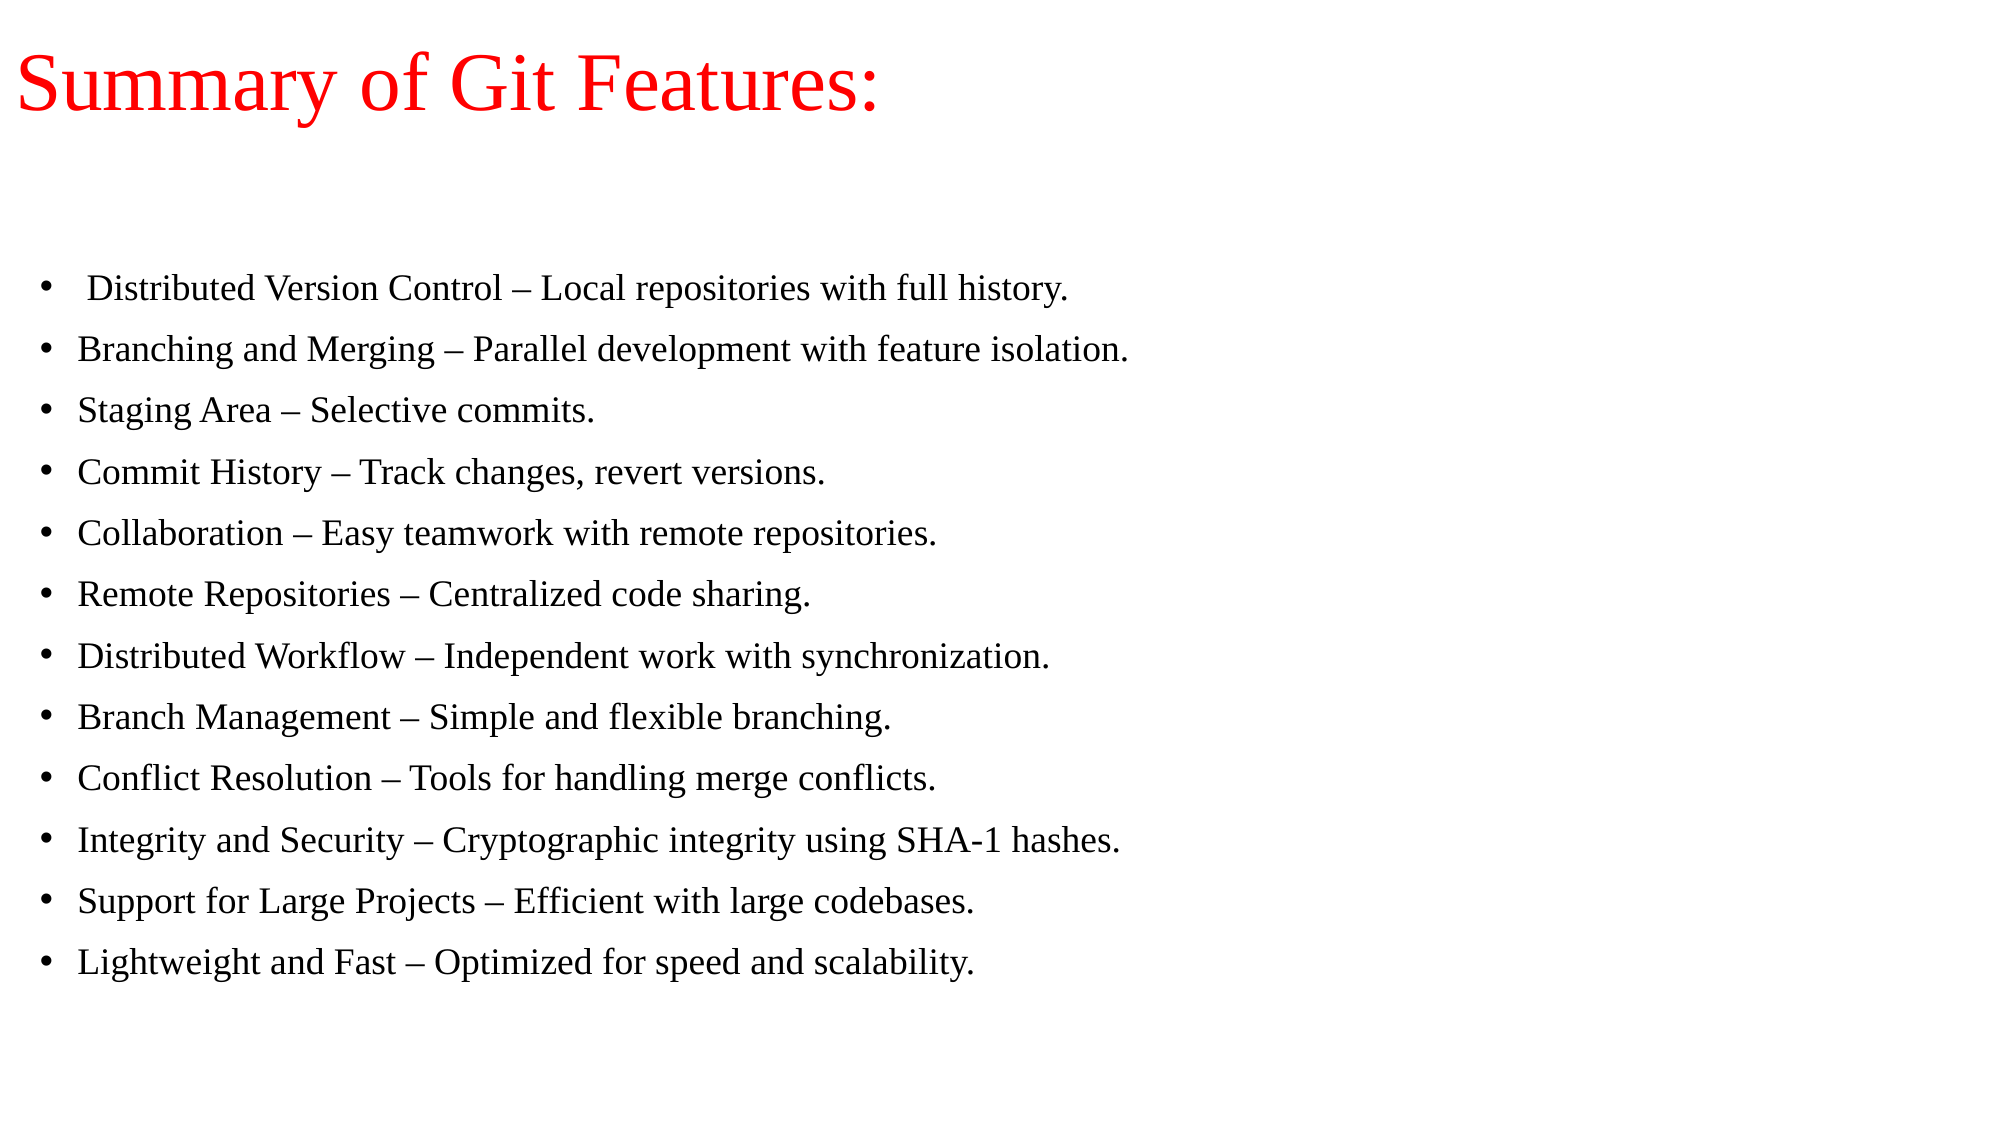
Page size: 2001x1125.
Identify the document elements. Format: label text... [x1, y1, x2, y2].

title Summary of Git Features: [0, 0, 1725, 167]
list Distributed Version Control – Local repositories with full history. Branching and Merging – Parallel development with feature isolation. Staging Area – Selective commits. Commit History – Track changes, revert versions. Collaboration – Easy teamwork with remote repositories. Remote Repositories – Centralized code sharing. Distributed Workflow – Independent work with synchronization. Branch Management – Simple and flexible branching. Conflict Resolution – Tools for handling merge conflicts. Integrity and Security – Cryptographic integrity using SHA-1 hashes. Support for Large Projects – Efficient with large codebases. Lightweight and Fast – Optimized for speed and scalability. [24, 194, 1955, 1115]
